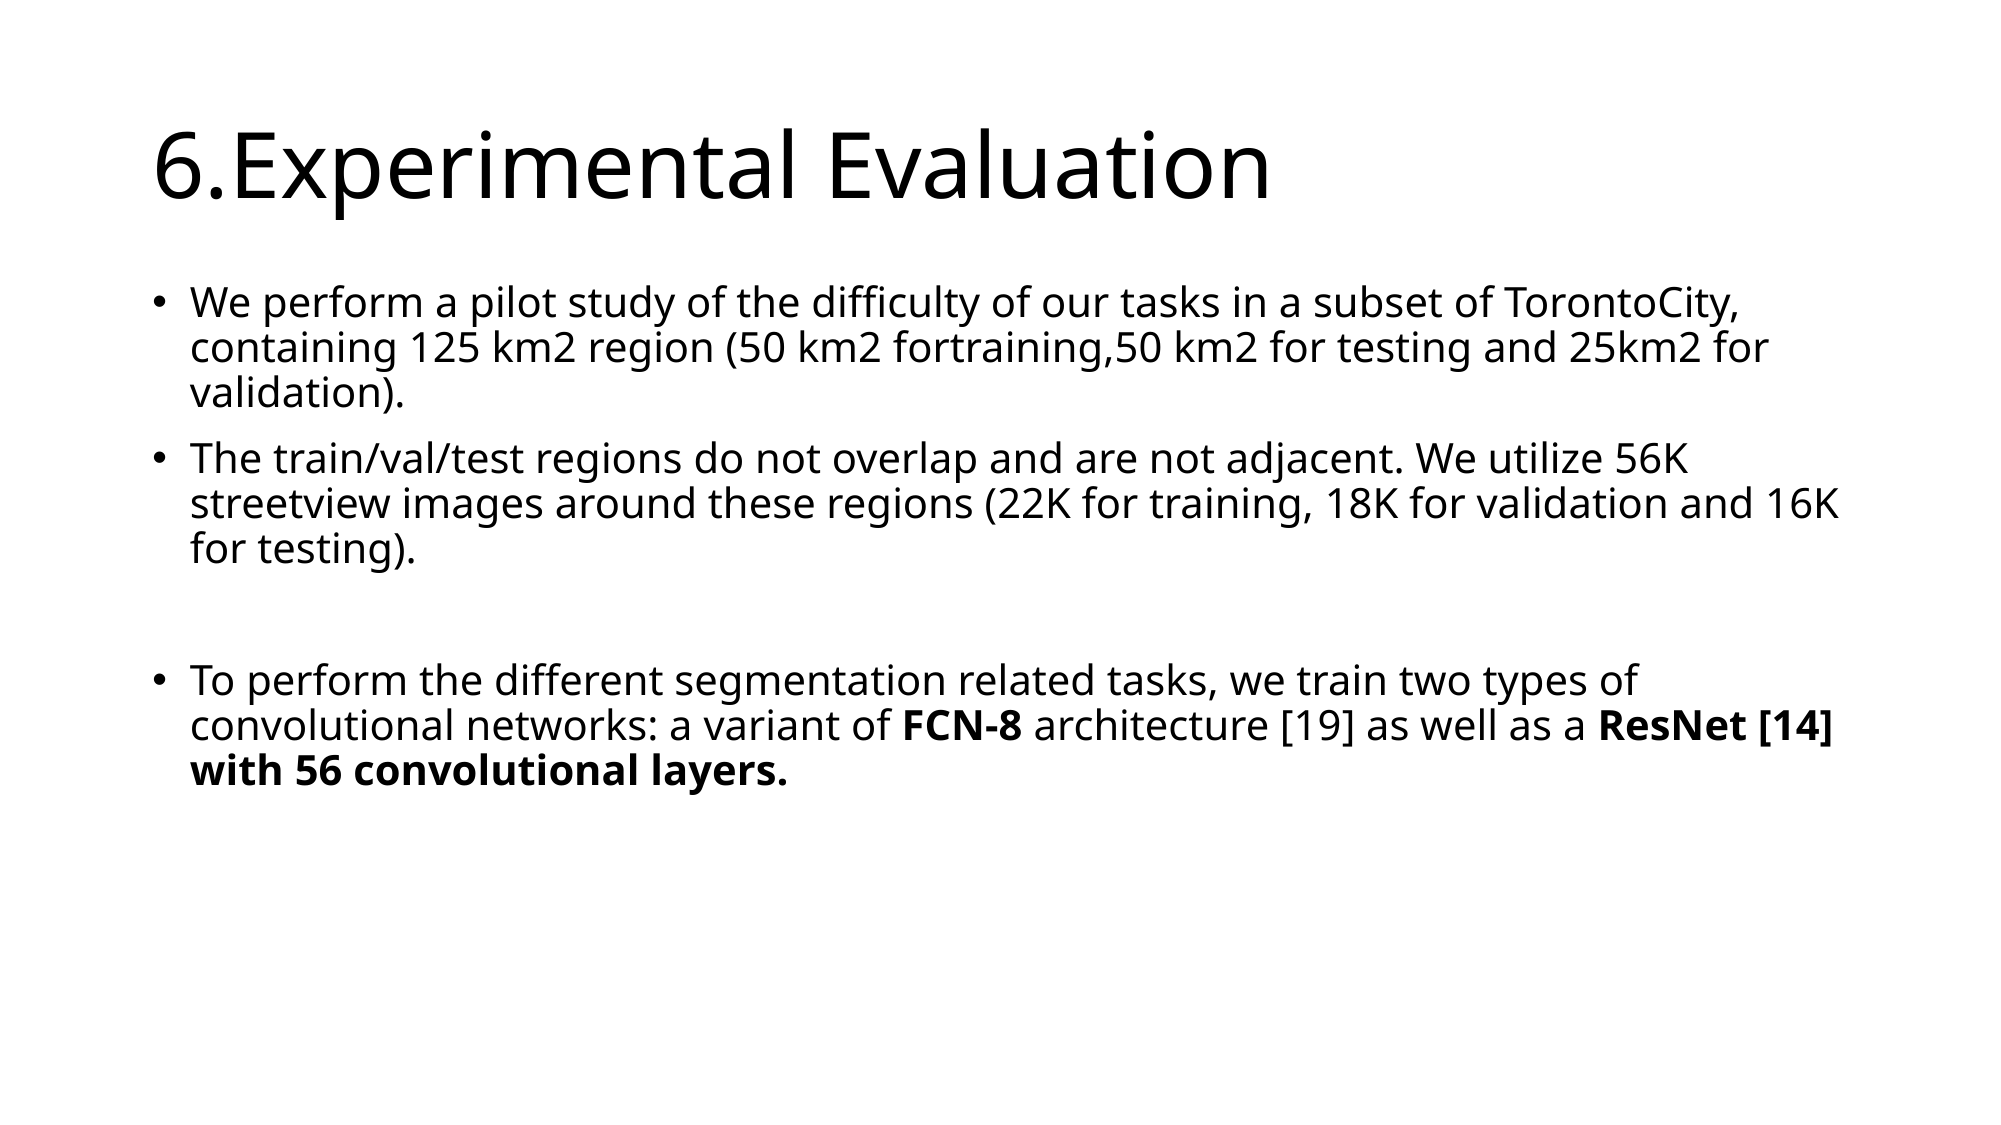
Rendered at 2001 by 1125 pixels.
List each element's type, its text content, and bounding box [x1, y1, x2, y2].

title 6.Experimental Evaluation [137, 59, 1916, 278]
list We perform a pilot study of the difﬁculty of our tasks in a subset of TorontoCity, containing 125 km2 region (50 km2 fortraining,50 km2 for testing and 25km2 for validation). The train/val/test regions do not overlap and are not adjacent. We utilize 56K streetview images around these regions (22K for training, 18K for validation and 16K for testing). To perform the different segmentation related tasks, we train two types of convolutional networks: a variant of FCN-8 architecture [19] as well as a ResNet [14] with 56 convolutional layers. [137, 273, 1863, 1108]
